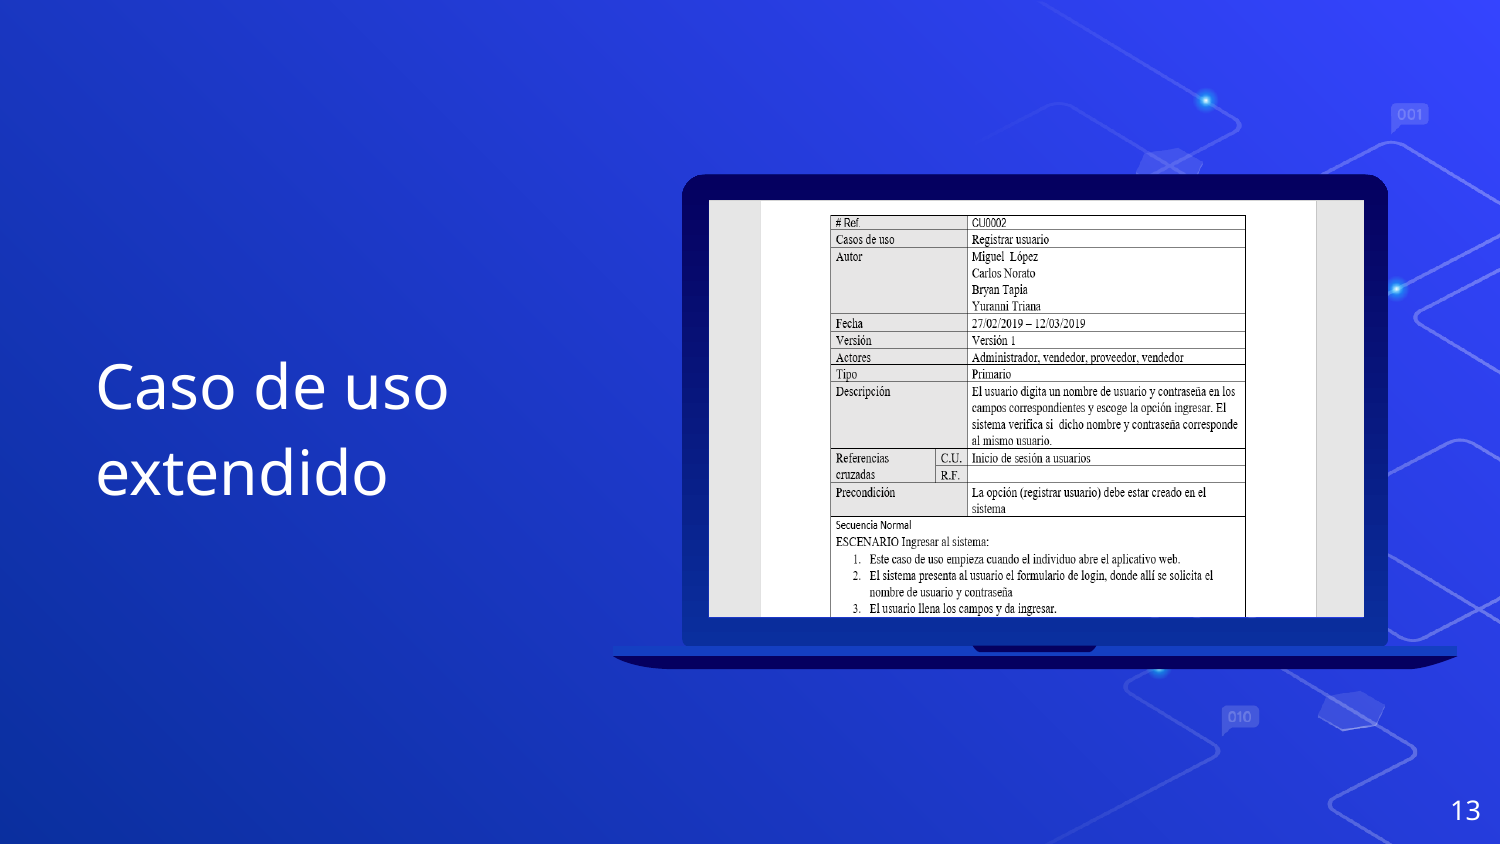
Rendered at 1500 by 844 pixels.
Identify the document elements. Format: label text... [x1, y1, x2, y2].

slide_number 13 [1391, 779, 1482, 844]
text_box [612, 174, 1458, 670]
picture [0, 0, 1500, 844]
list Caso de uso extendido [95, 128, 589, 716]
